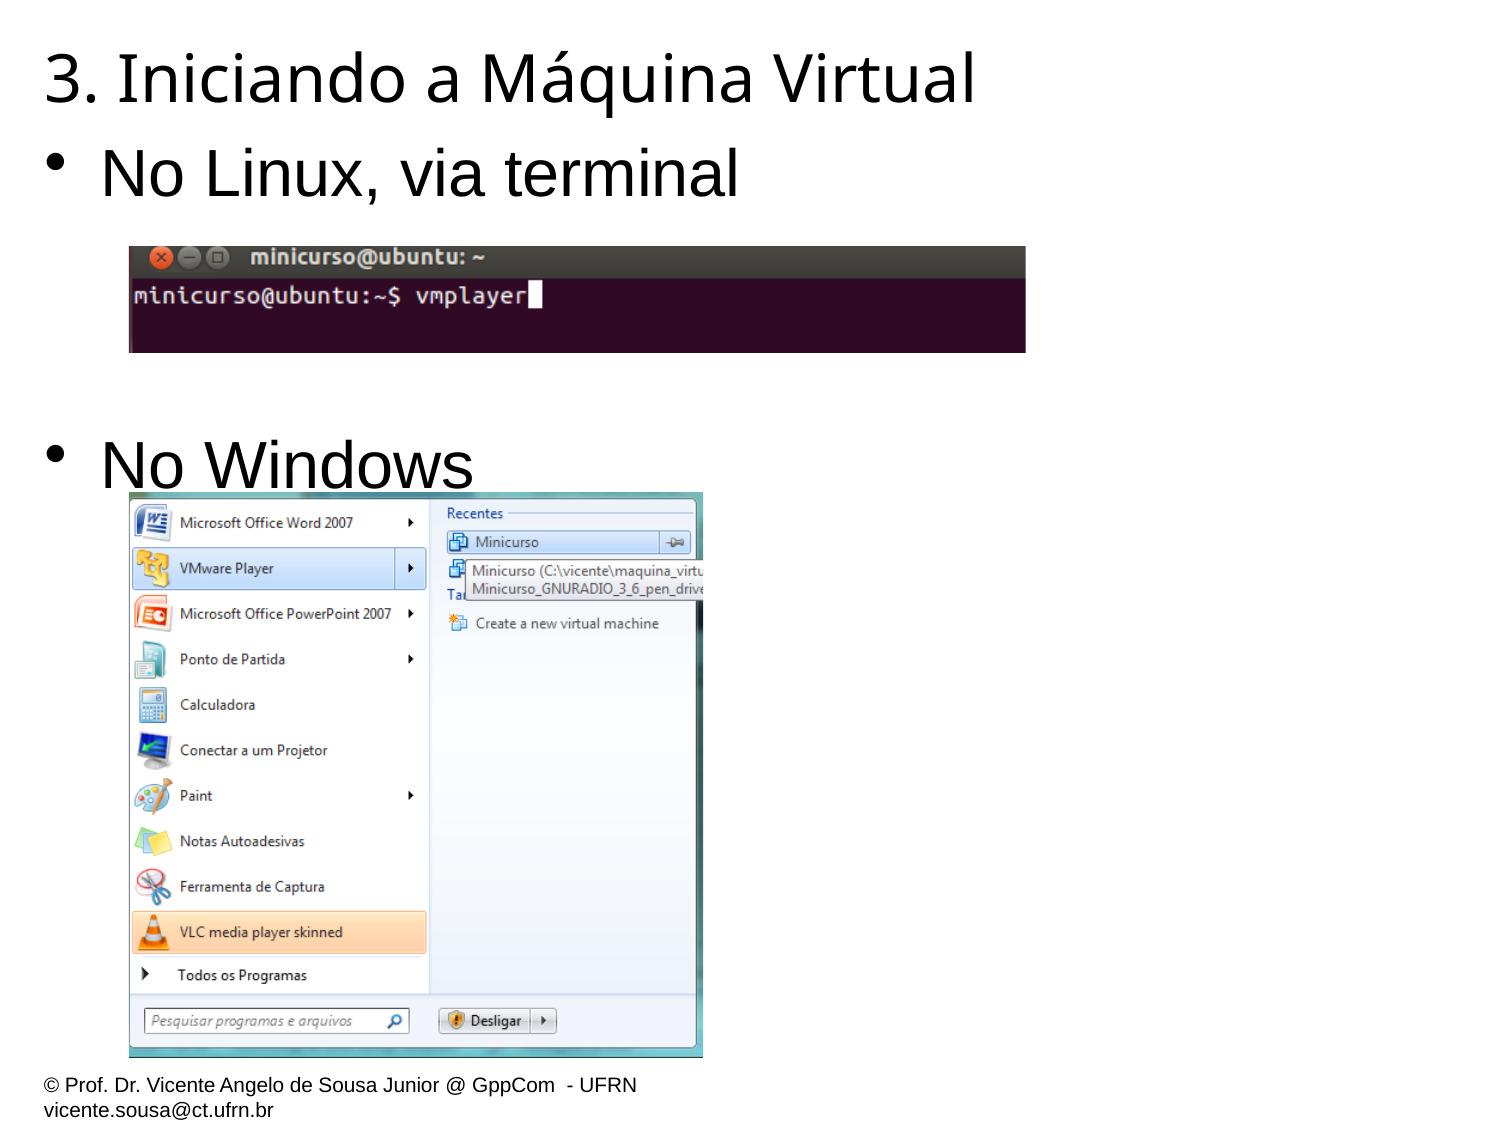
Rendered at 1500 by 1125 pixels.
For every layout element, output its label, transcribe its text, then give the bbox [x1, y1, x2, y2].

picture [128, 491, 704, 1058]
list No Linux, via terminal No Windows [29, 121, 1438, 985]
title 3. Iniciando a Máquina Virtual [29, 7, 1393, 121]
picture [128, 245, 1026, 354]
